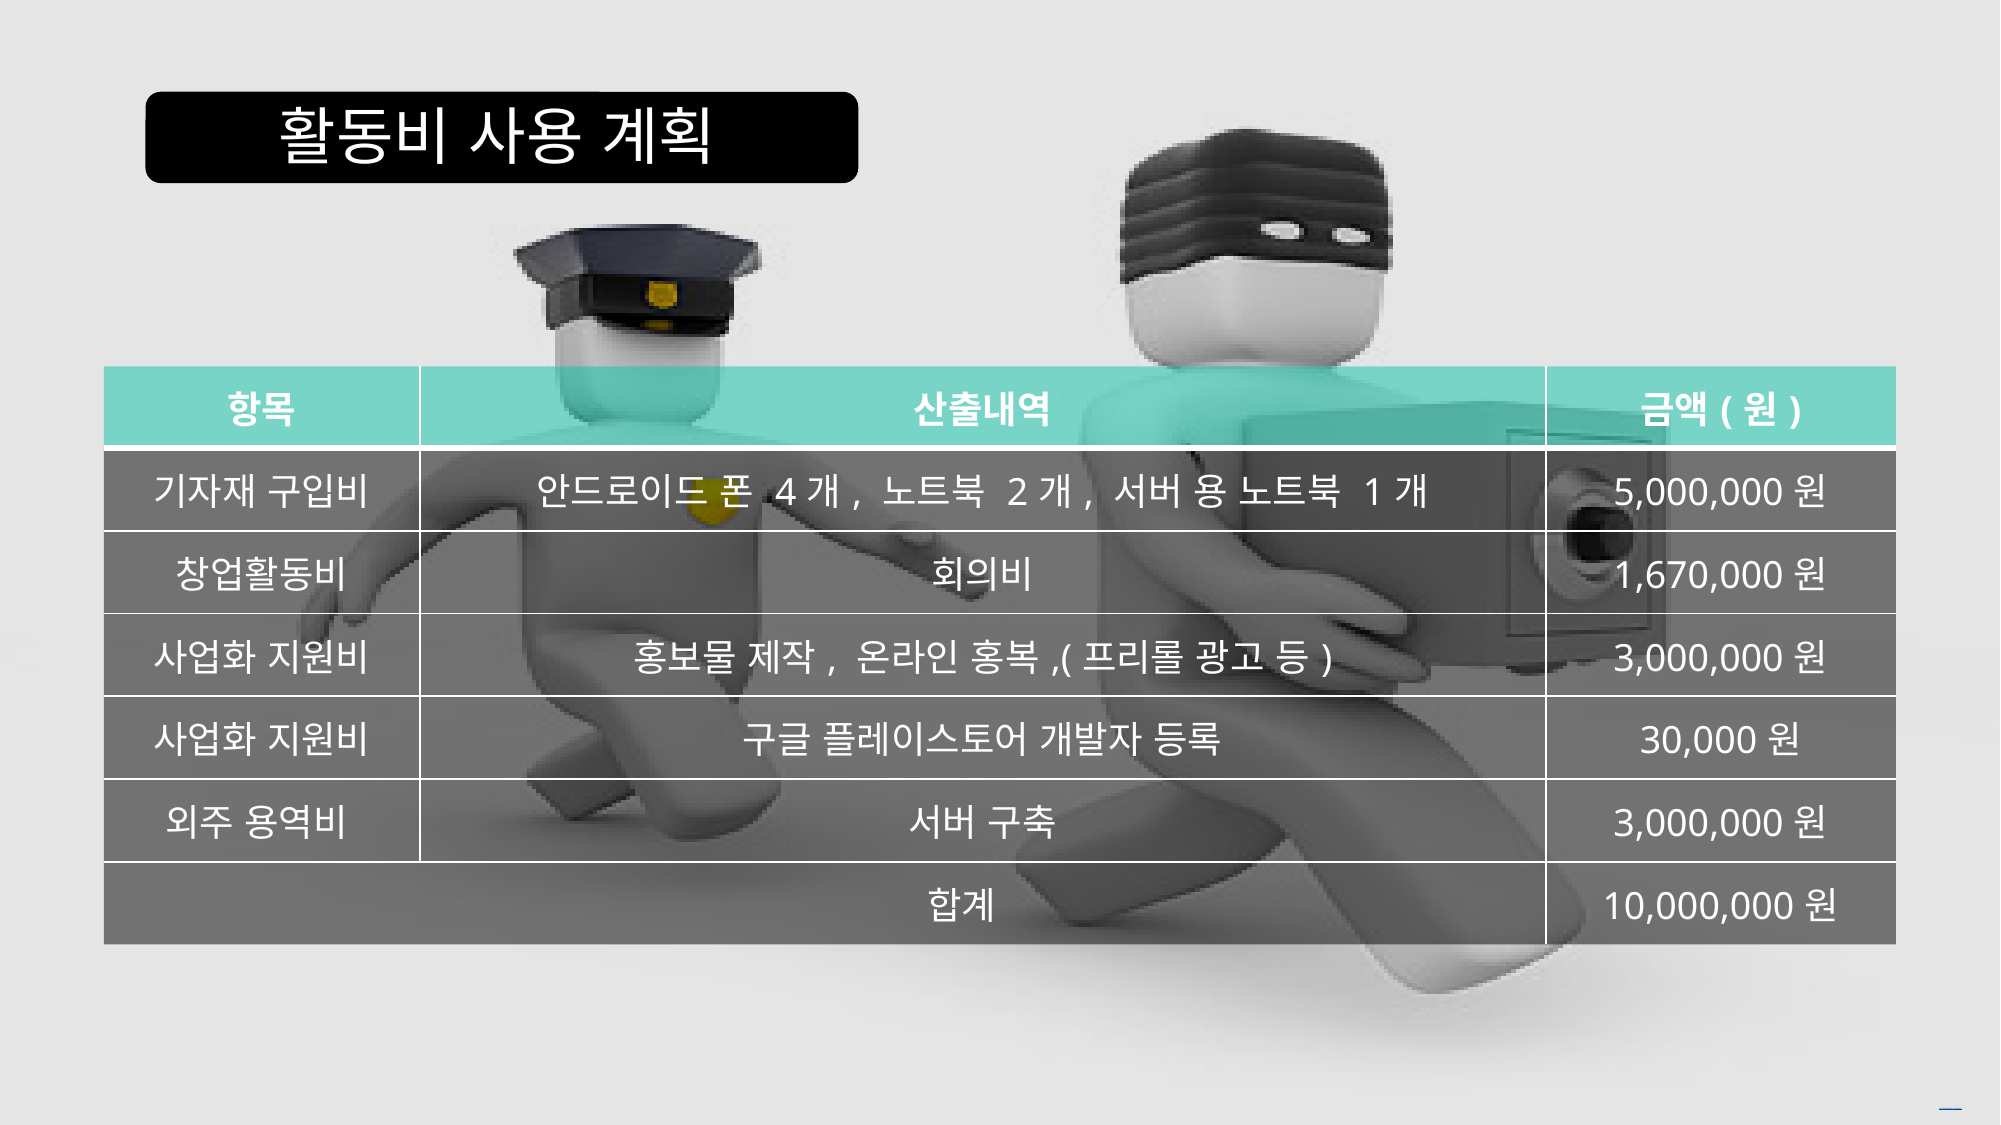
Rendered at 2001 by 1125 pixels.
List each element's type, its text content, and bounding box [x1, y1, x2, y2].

table_header 금액(원) [1547, 366, 1896, 445]
text_box [0, 0, 2000, 1125]
table_cell 1,670,000원 [1547, 532, 1896, 613]
table_cell 10,000,000원 [1547, 863, 1896, 944]
text_box Free PowerPoint Templates [1924, 1099, 1979, 1117]
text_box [136, 89, 859, 250]
table_cell 사업화 지원비 [104, 697, 419, 778]
table_cell 5,000,000원 [1547, 451, 1896, 530]
table_cell 3,000,000원 [1547, 614, 1896, 695]
table_cell 구글 플레이스토어 개발자 등록 [421, 697, 1545, 778]
table_cell 홍보물 제작, 온라인 홍복,(프리롤 광고 등) [421, 614, 1545, 695]
table_header 산출내역 [421, 366, 1545, 445]
table_cell 회의비 [421, 532, 1545, 613]
table_cell 사업화 지원비 [104, 614, 419, 695]
table_cell 30,000원 [1547, 697, 1896, 778]
table_header 항목 [104, 366, 419, 445]
table_cell 서버 구축 [421, 780, 1545, 861]
table_cell 창업활동비 [104, 532, 419, 613]
table_cell 외주 용역비 [104, 780, 419, 861]
table_cell 안드로이드 폰 4개, 노트북 2개, 서버 용 노트북 1개 [421, 451, 1545, 530]
table_cell 3,000,000원 [1547, 780, 1896, 861]
table_cell 합계 [104, 863, 1545, 944]
table_cell 기자재 구입비 [104, 451, 419, 530]
